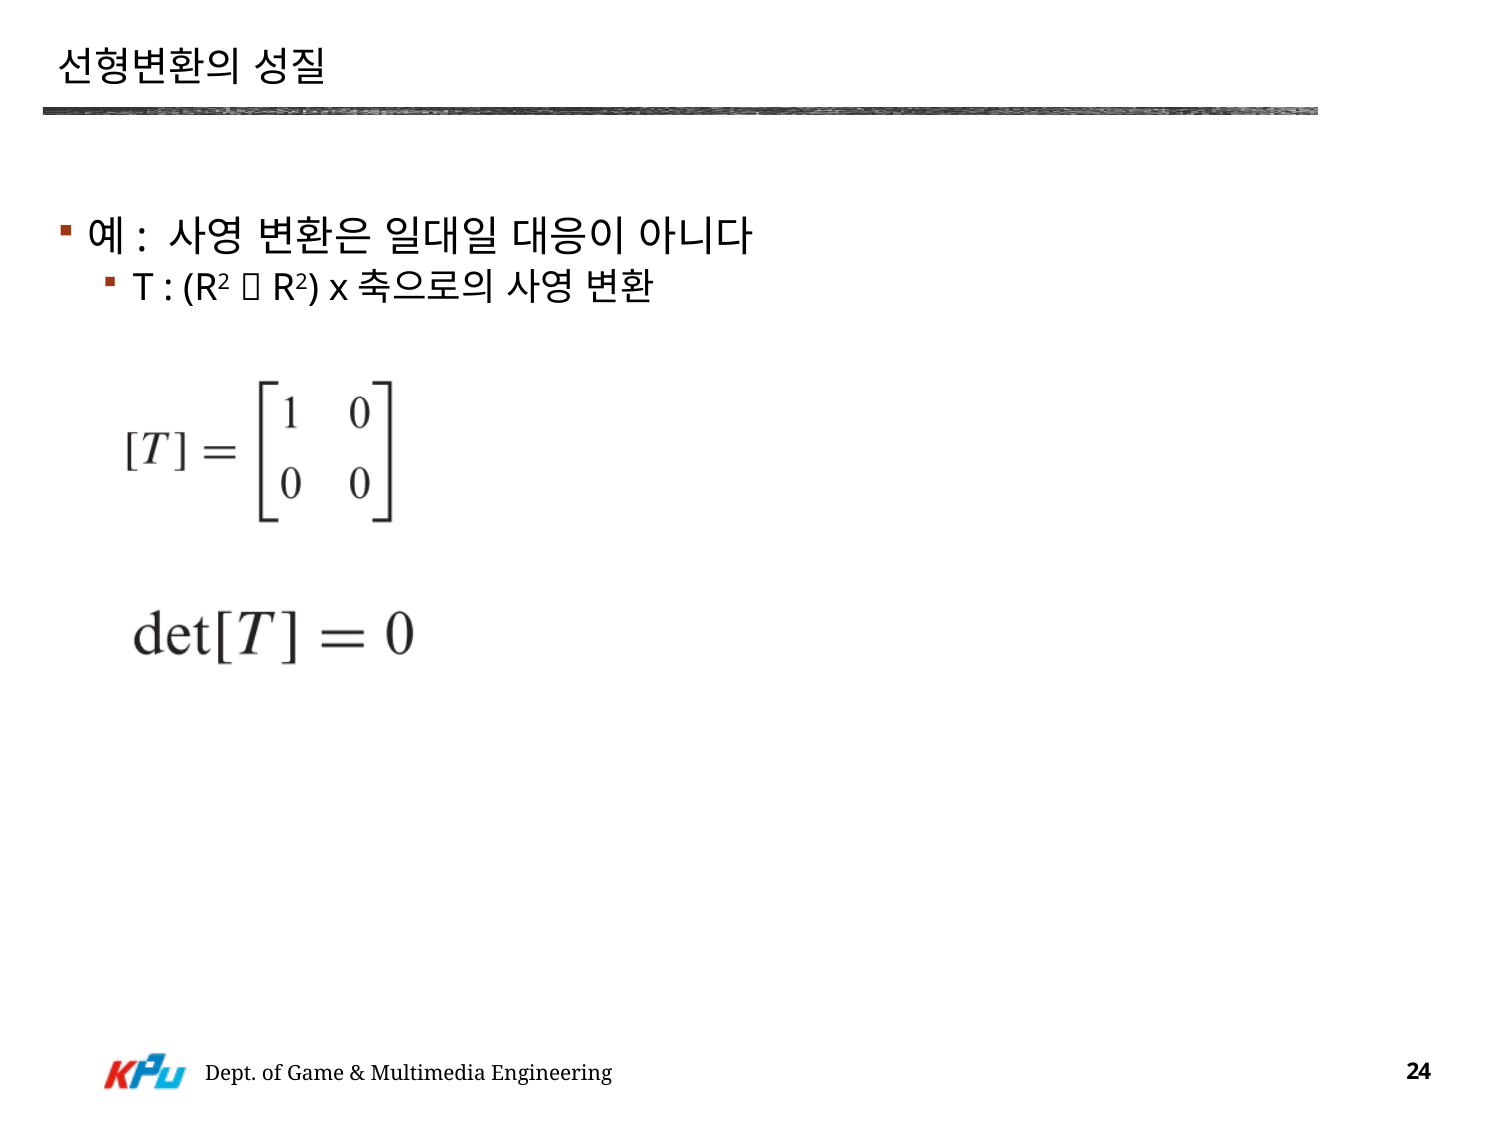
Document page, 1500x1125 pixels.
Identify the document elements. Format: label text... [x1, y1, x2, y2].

title 선형변환의 성질 [42, 39, 1458, 98]
slide_number 24 [1379, 1042, 1459, 1103]
picture [117, 594, 417, 666]
footer Dept. of Game & Multimedia Engineering [190, 1042, 879, 1103]
picture [92, 1030, 191, 1120]
picture [102, 365, 417, 537]
list 예: 사영 변환은 일대일 대응이 아니다 T : (R2  R2) x축으로의 사영 변환 [42, 207, 1458, 1013]
